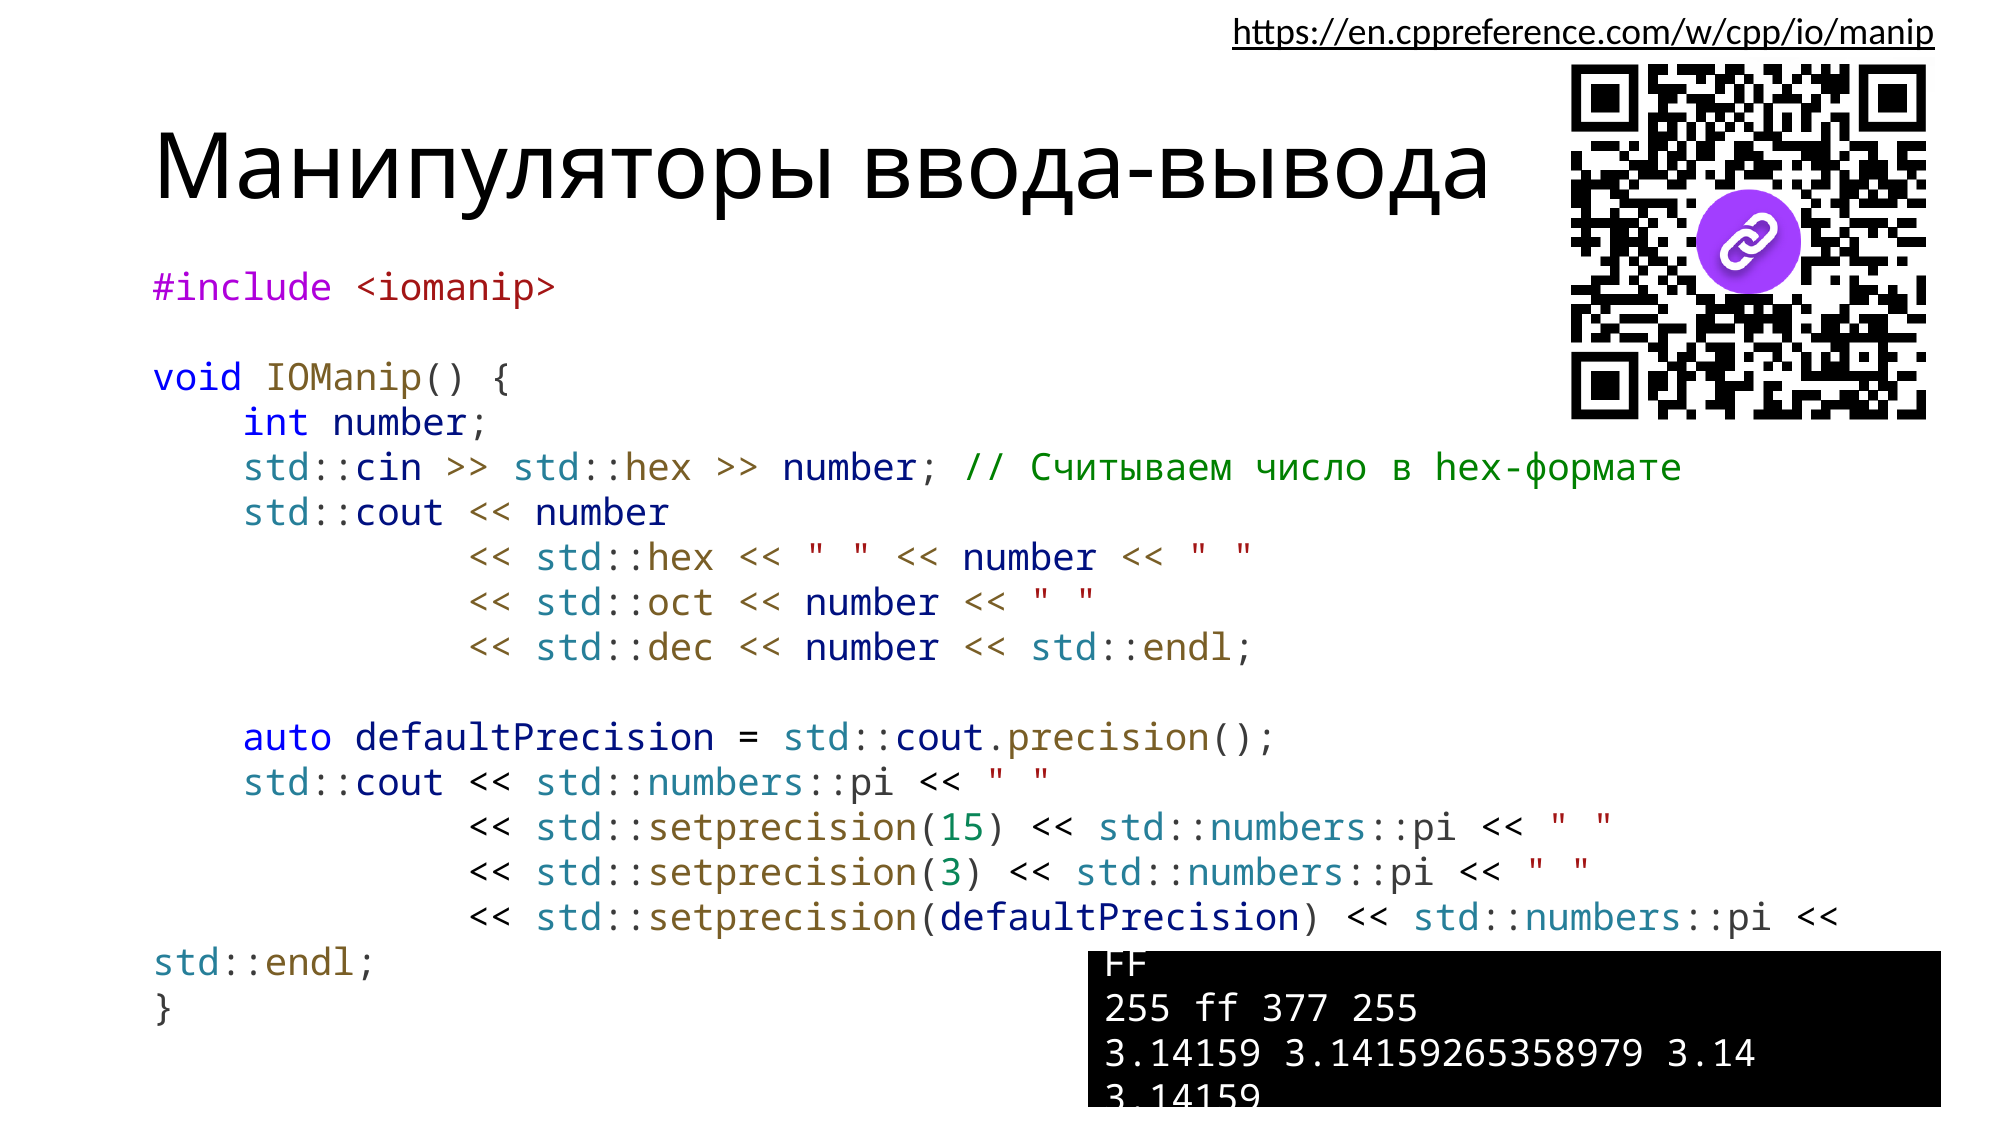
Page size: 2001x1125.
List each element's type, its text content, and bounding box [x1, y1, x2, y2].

picture [1566, 57, 1935, 426]
text_box https://en.cppreference.com/w/cpp/io/manip [1217, 0, 1959, 60]
title Манипуляторы ввода-вывода [137, 59, 1566, 255]
text_box #include <iomanip> void IOManip() { int number; std::cin >> std::hex >> number; // Считываем число в hex-формате std::cout << number << std::hex << " " << number << " " << std::oct << number << " " << std::dec << number << std::endl; auto defaultPrecision = std::cout.precision(); std::cout << std::numbers::pi << " " << std::setprecision(15) << std::numbers::pi << " " << std::setprecision(3) << std::numbers::pi << " " << std::setprecision(defaultPrecision) << std::numbers::pi << std::endl; } [137, 255, 1945, 1036]
text_box FF 255 ff 377 255 3.14159 3.14159265358979 3.14 3.14159 [1088, 951, 1941, 1107]
